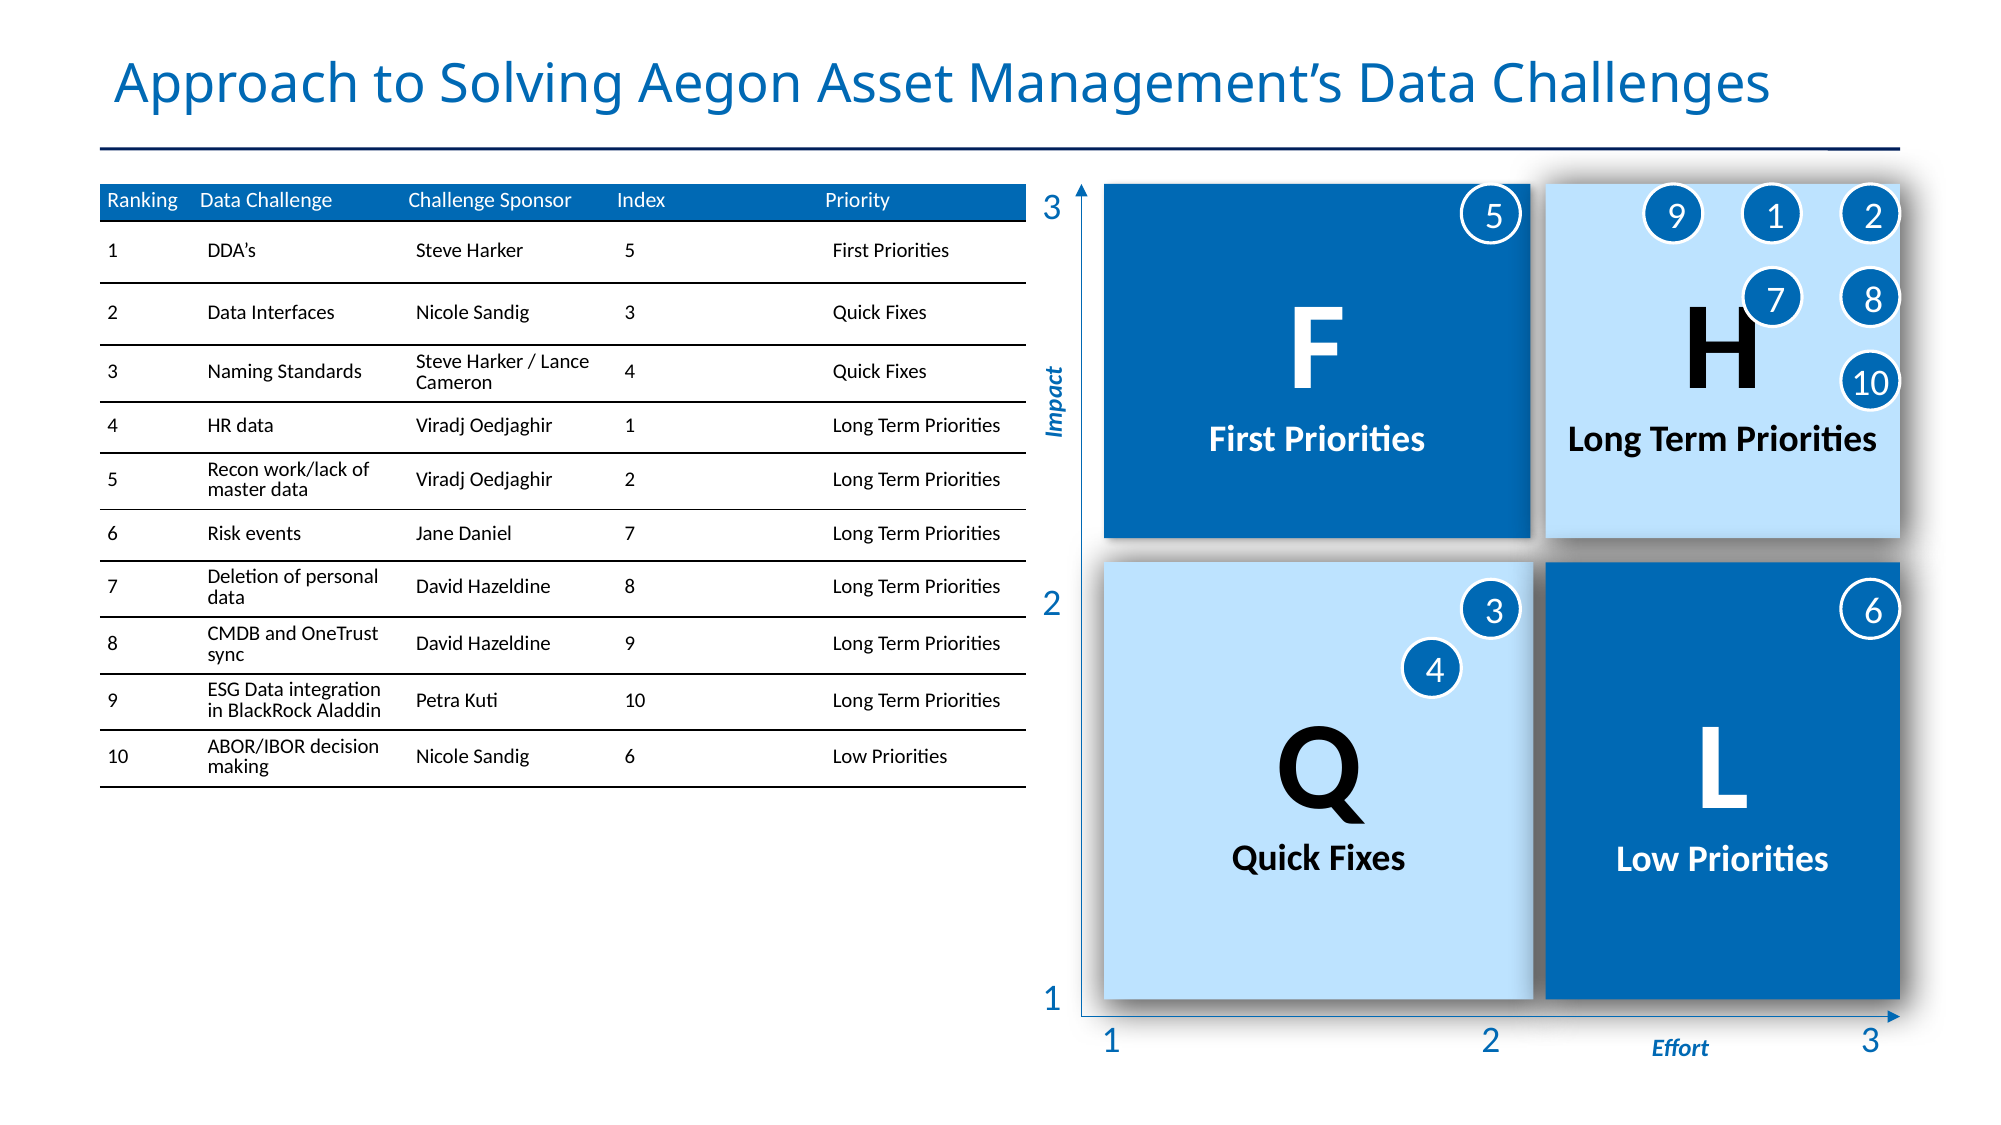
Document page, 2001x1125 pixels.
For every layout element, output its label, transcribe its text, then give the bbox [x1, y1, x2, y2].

table_cell 1 [610, 403, 818, 452]
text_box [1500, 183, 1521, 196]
table_header Priority [818, 184, 1026, 220]
text_box 8 [1839, 266, 1901, 328]
text_box 3 [1460, 578, 1522, 640]
table_cell Quick Fixes [818, 284, 1026, 344]
table_header Ranking [100, 184, 193, 220]
table_cell 7 [610, 510, 818, 560]
table_cell 2 [100, 284, 193, 344]
table_cell Quick Fixes [818, 346, 1026, 401]
table_cell Jane Daniel [401, 510, 610, 560]
table_cell Steve Harker / Lance Cameron [401, 346, 610, 401]
table_cell Low Priorities [818, 731, 1026, 786]
table_cell 10 [100, 731, 193, 786]
table_cell Recon work/lack of master data [193, 454, 401, 509]
table_cell 5 [100, 454, 193, 509]
table_cell 5 [610, 222, 818, 282]
table_cell Long Term Priorities [818, 675, 1026, 729]
table_cell 10 [610, 675, 818, 729]
table_cell CMDB and OneTrust sync [193, 618, 401, 673]
table_header Index [610, 184, 818, 220]
table_cell Long Term Priorities [818, 510, 1026, 560]
table_cell Naming Standards [193, 346, 401, 401]
table_cell Long Term Priorities [818, 618, 1026, 673]
table_cell First Priorities [818, 222, 1026, 282]
table_cell 7 [100, 562, 193, 616]
text_box 1 [1741, 182, 1803, 244]
text_box 1 [1021, 974, 1082, 1018]
text_box 2 [1839, 182, 1901, 244]
text_box 5 [1460, 182, 1522, 244]
table_cell DDA’s [193, 222, 401, 282]
table_cell ESG Data integration in BlackRock Aladdin [193, 675, 401, 729]
table_cell David Hazeldine [401, 618, 610, 673]
table_cell 8 [100, 618, 193, 673]
table_cell 9 [100, 675, 193, 729]
text_box 4 [1401, 637, 1463, 699]
table_cell Long Term Priorities [818, 562, 1026, 616]
text_box 3 [1840, 1016, 1901, 1059]
table_cell 6 [100, 510, 193, 560]
text_box 3 [1021, 183, 1081, 227]
table_cell 2 [610, 454, 818, 509]
text_box Effort [1620, 1017, 1741, 1077]
table_cell 1 [100, 222, 193, 282]
table_cell Steve Harker [401, 222, 610, 282]
table_cell 4 [100, 403, 193, 452]
table_cell Viradj Oedjaghir [401, 403, 610, 452]
table_cell Petra Kuti [401, 675, 610, 729]
text_box 10 [1839, 350, 1901, 412]
text_box 2 [1026, 578, 1081, 622]
text_box Q Quick Fixes [1104, 562, 1519, 1000]
table_cell 8 [610, 562, 818, 616]
table_cell Risk events [193, 510, 401, 560]
table_cell 3 [610, 284, 818, 344]
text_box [1523, 183, 1531, 539]
text_box 9 [1642, 182, 1704, 244]
text_box 7 [1741, 266, 1804, 328]
table_cell 6 [610, 731, 818, 786]
table_cell Deletion of personal data [193, 562, 401, 616]
table_header Data Challenge [193, 184, 401, 220]
text_box 6 [1839, 578, 1901, 640]
text_box Impact [1026, 343, 1081, 463]
table_header Challenge Sponsor [401, 184, 610, 220]
table_cell Nicole Sandig [401, 731, 610, 786]
text_box 2 [1460, 1017, 1521, 1059]
text_box 1 [1080, 1017, 1142, 1059]
text_box L Low Priorities [1545, 562, 1900, 1000]
table_cell Long Term Priorities [818, 454, 1026, 509]
table_cell Long Term Priorities [818, 403, 1026, 452]
table_cell Nicole Sandig [401, 284, 610, 344]
table_cell 3 [100, 346, 193, 401]
table_cell Data Interfaces [193, 284, 401, 344]
table_cell 4 [610, 346, 818, 401]
table_cell David Hazeldine [401, 562, 610, 616]
table_cell 9 [610, 618, 818, 673]
table_cell Viradj Oedjaghir [401, 454, 610, 509]
table_cell ABOR/IBOR decision making [193, 731, 401, 786]
title Approach to Solving Aegon Asset Management’s Data Challenges [99, 48, 1900, 146]
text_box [1523, 562, 1532, 1000]
text_box F First Priorities [1104, 183, 1517, 539]
text_box H Long Term Priorities [1545, 183, 1900, 537]
table_cell HR data [193, 403, 401, 452]
